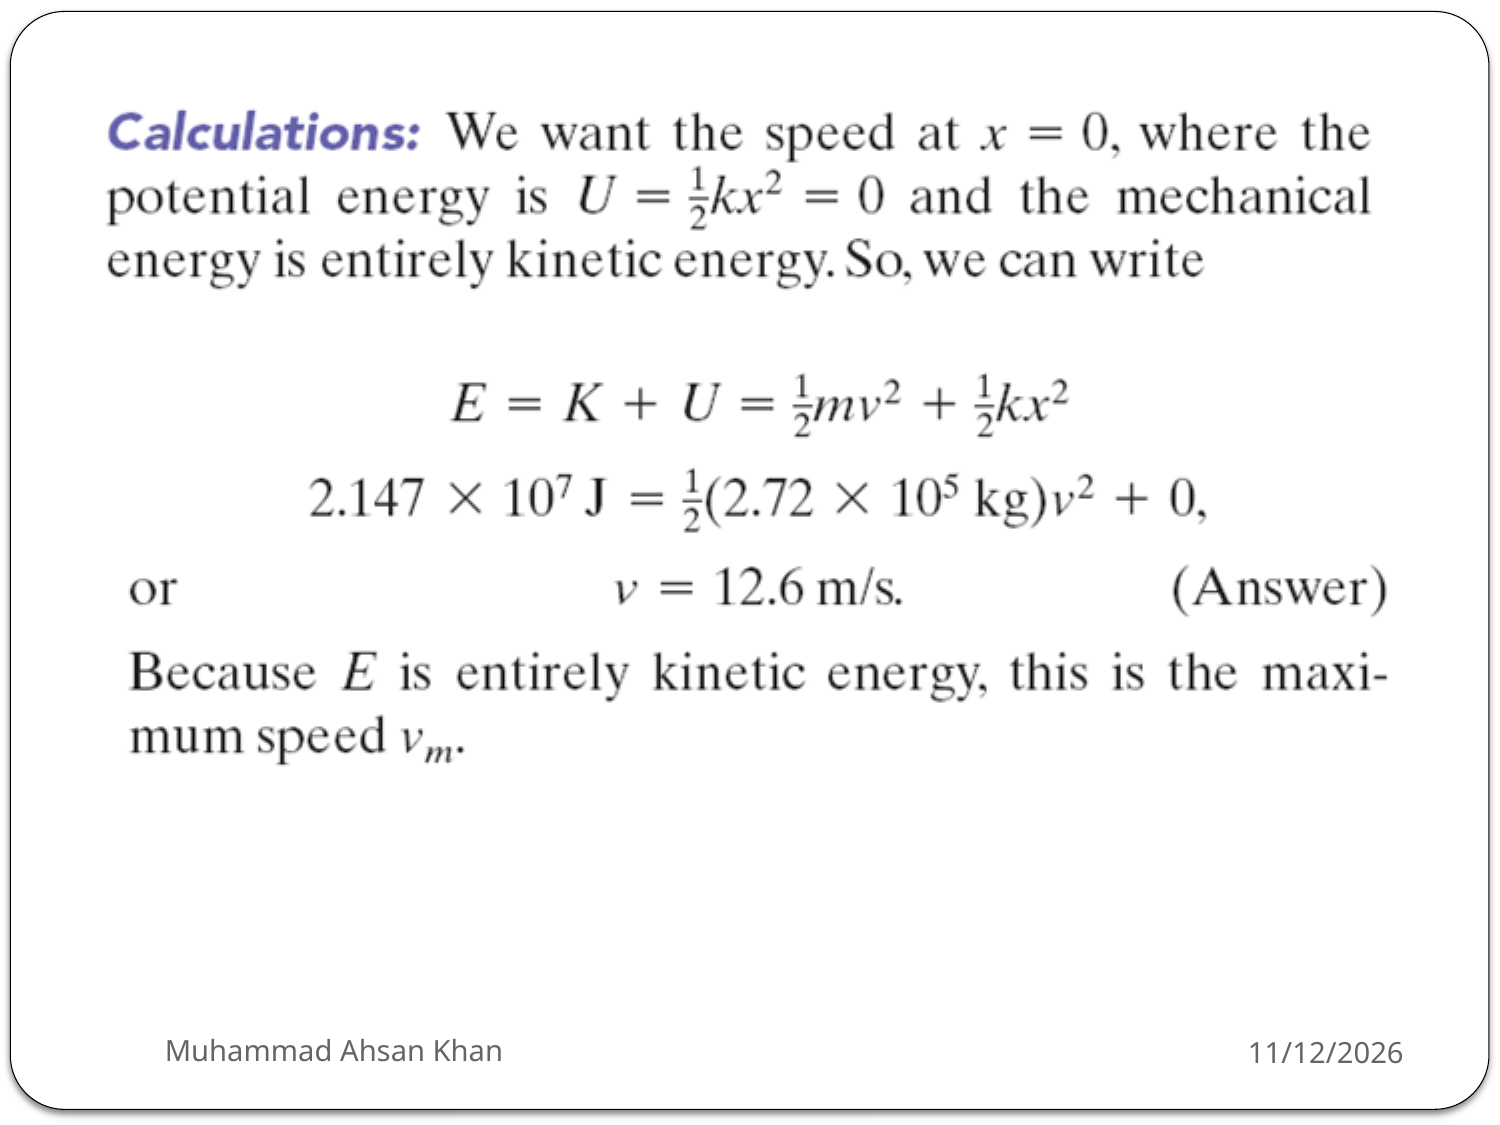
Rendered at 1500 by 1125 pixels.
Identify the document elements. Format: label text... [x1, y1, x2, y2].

picture [37, 74, 1488, 801]
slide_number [1012, 1015, 1419, 1094]
footer Muhammad Ahsan Khan [150, 1012, 800, 1088]
